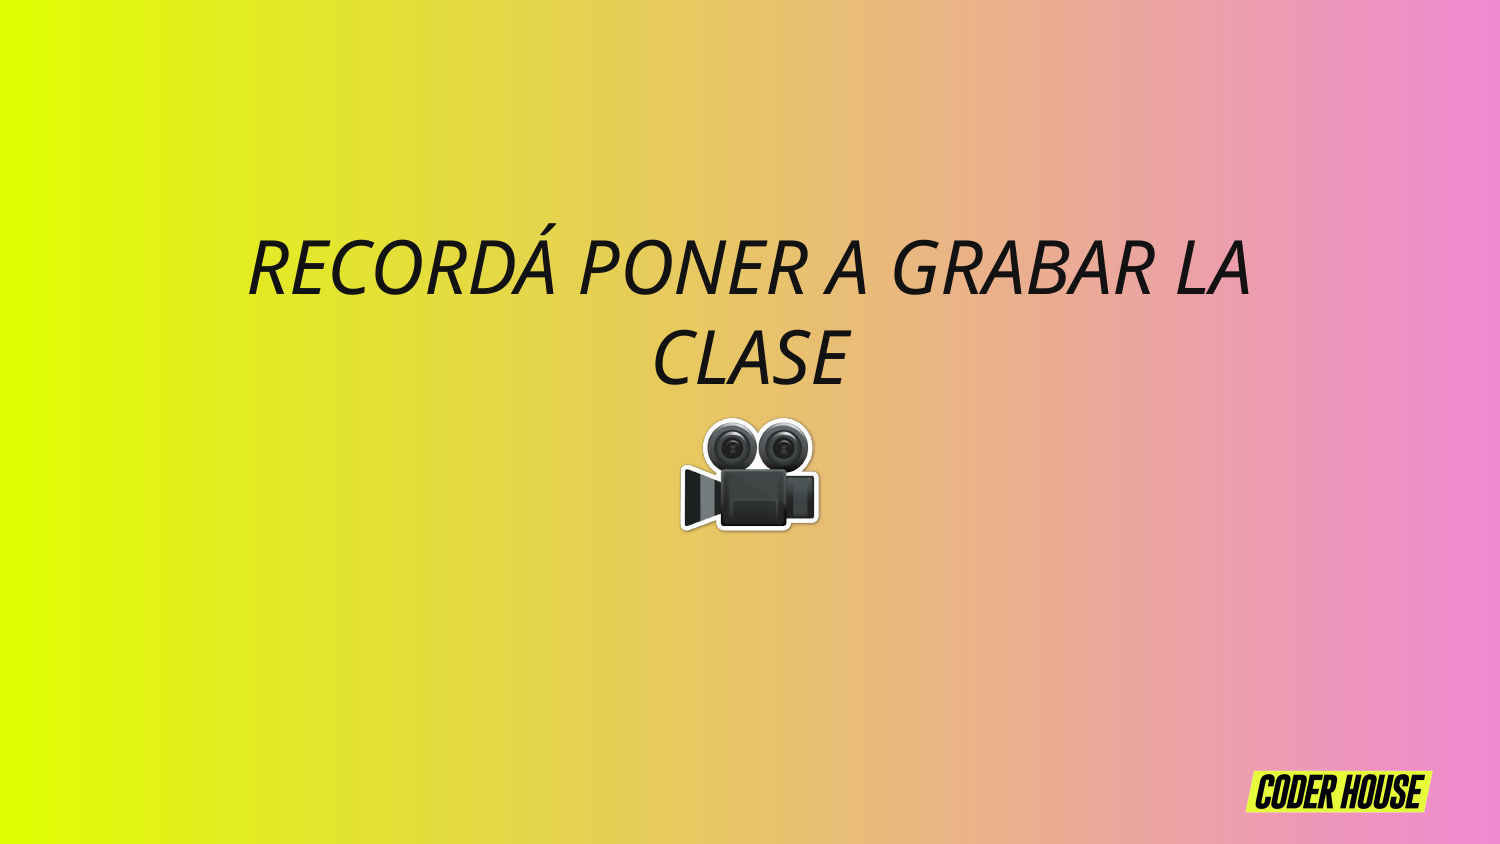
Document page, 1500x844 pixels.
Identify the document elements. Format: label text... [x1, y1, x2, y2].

picture [1241, 764, 1437, 819]
picture [676, 413, 824, 537]
text_box RECORDÁ PONER A GRABAR LA CLASE [229, 228, 1271, 391]
